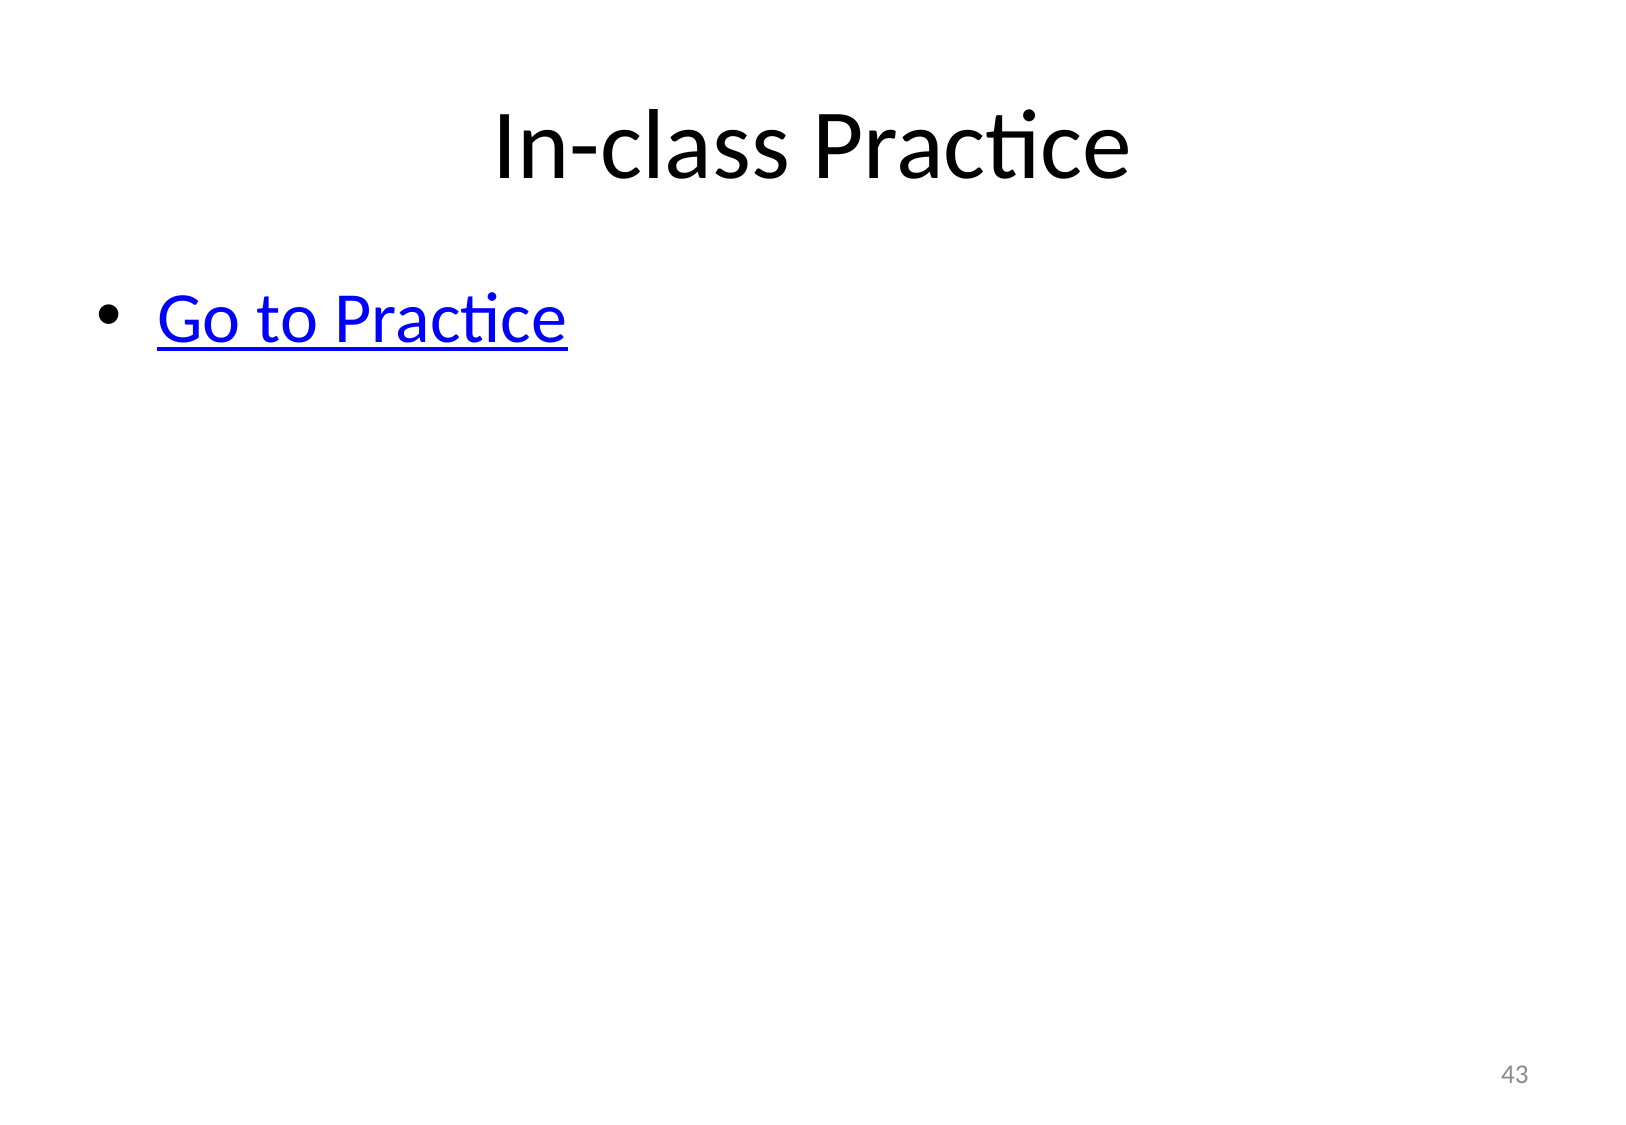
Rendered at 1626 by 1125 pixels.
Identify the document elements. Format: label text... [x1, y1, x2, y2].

list Go to Practice [80, 262, 1544, 1006]
slide_number 43 [1164, 1042, 1544, 1103]
title In-class Practice [80, 44, 1544, 233]
